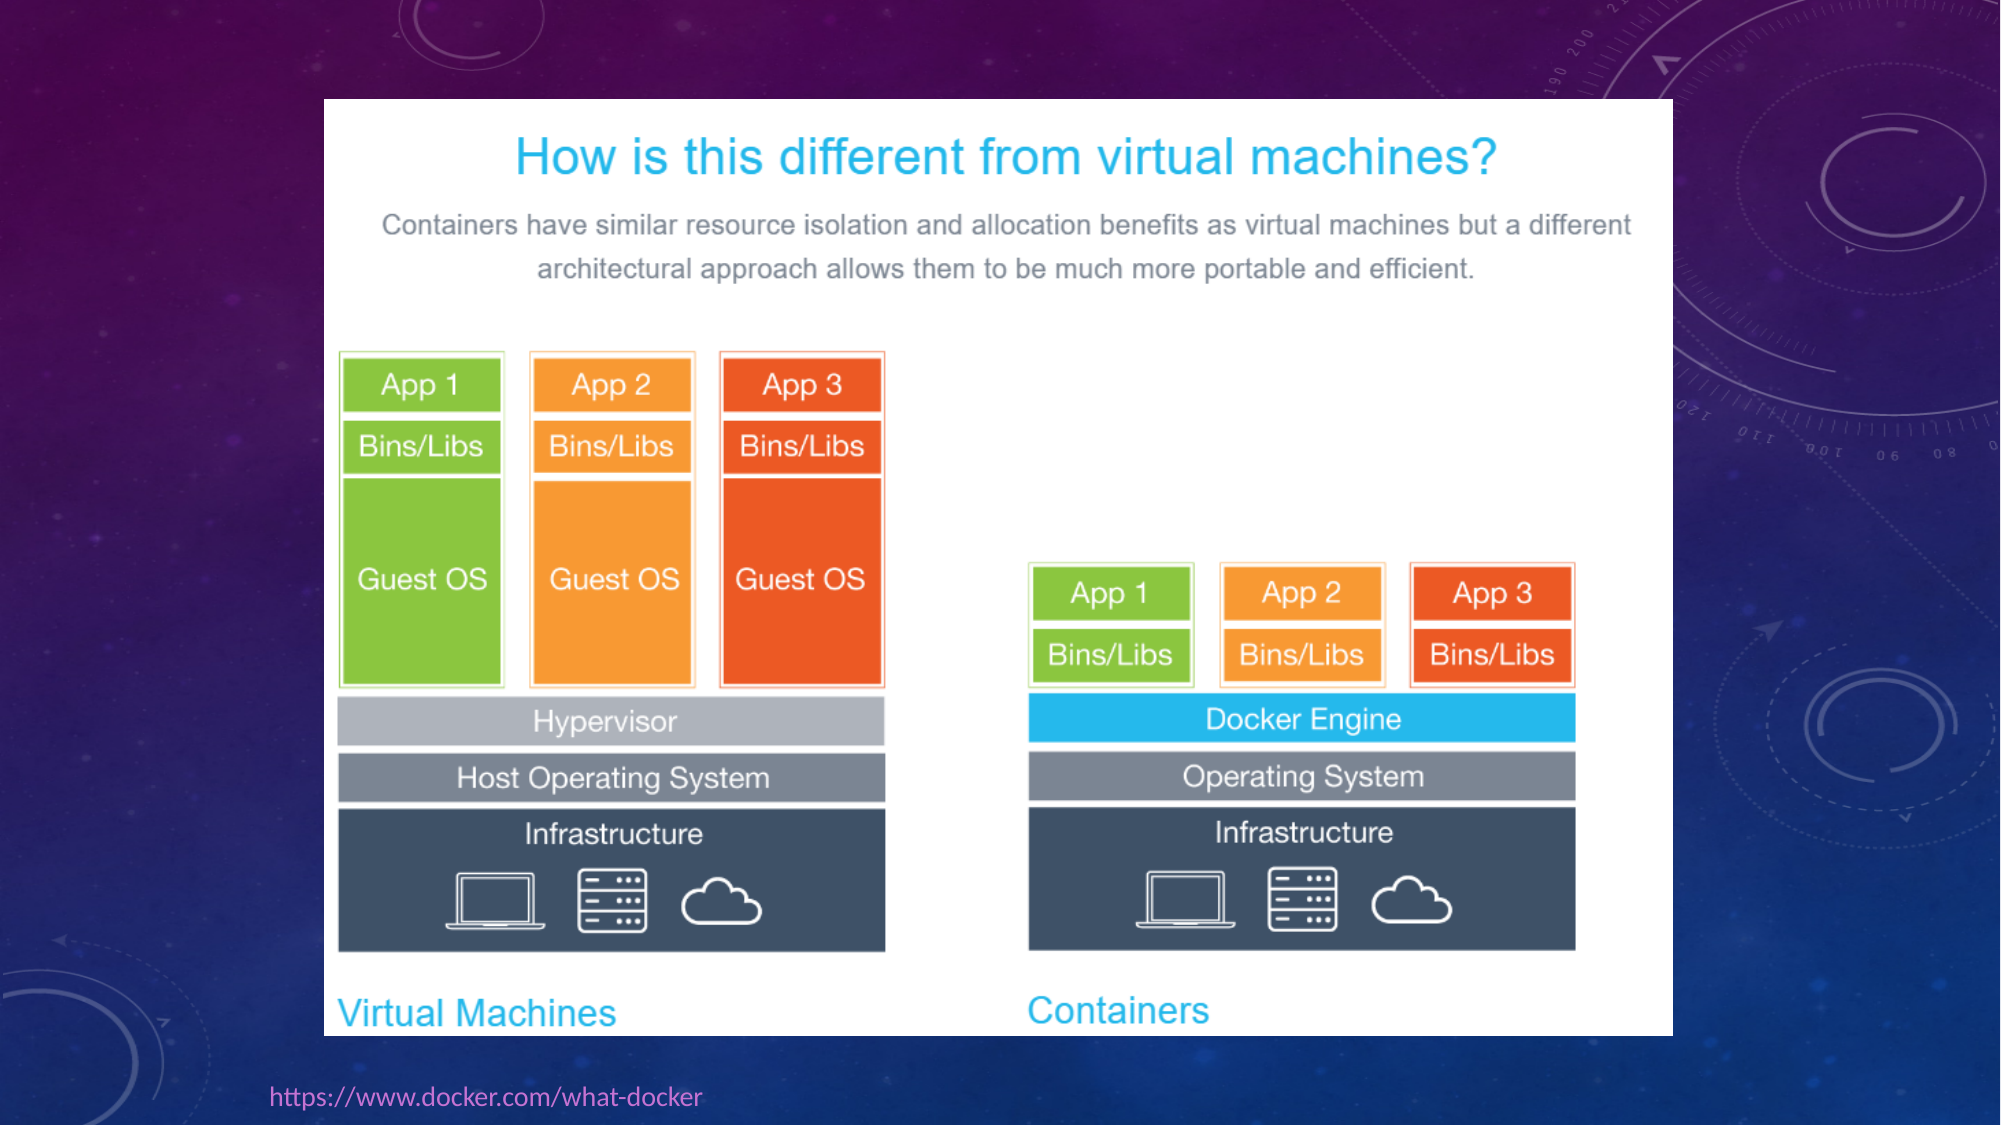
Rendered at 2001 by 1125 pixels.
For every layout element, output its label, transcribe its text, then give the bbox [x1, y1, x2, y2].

text_box https://www.docker.com/what-docker [254, 1070, 719, 1125]
picture [0, 0, 2001, 1125]
